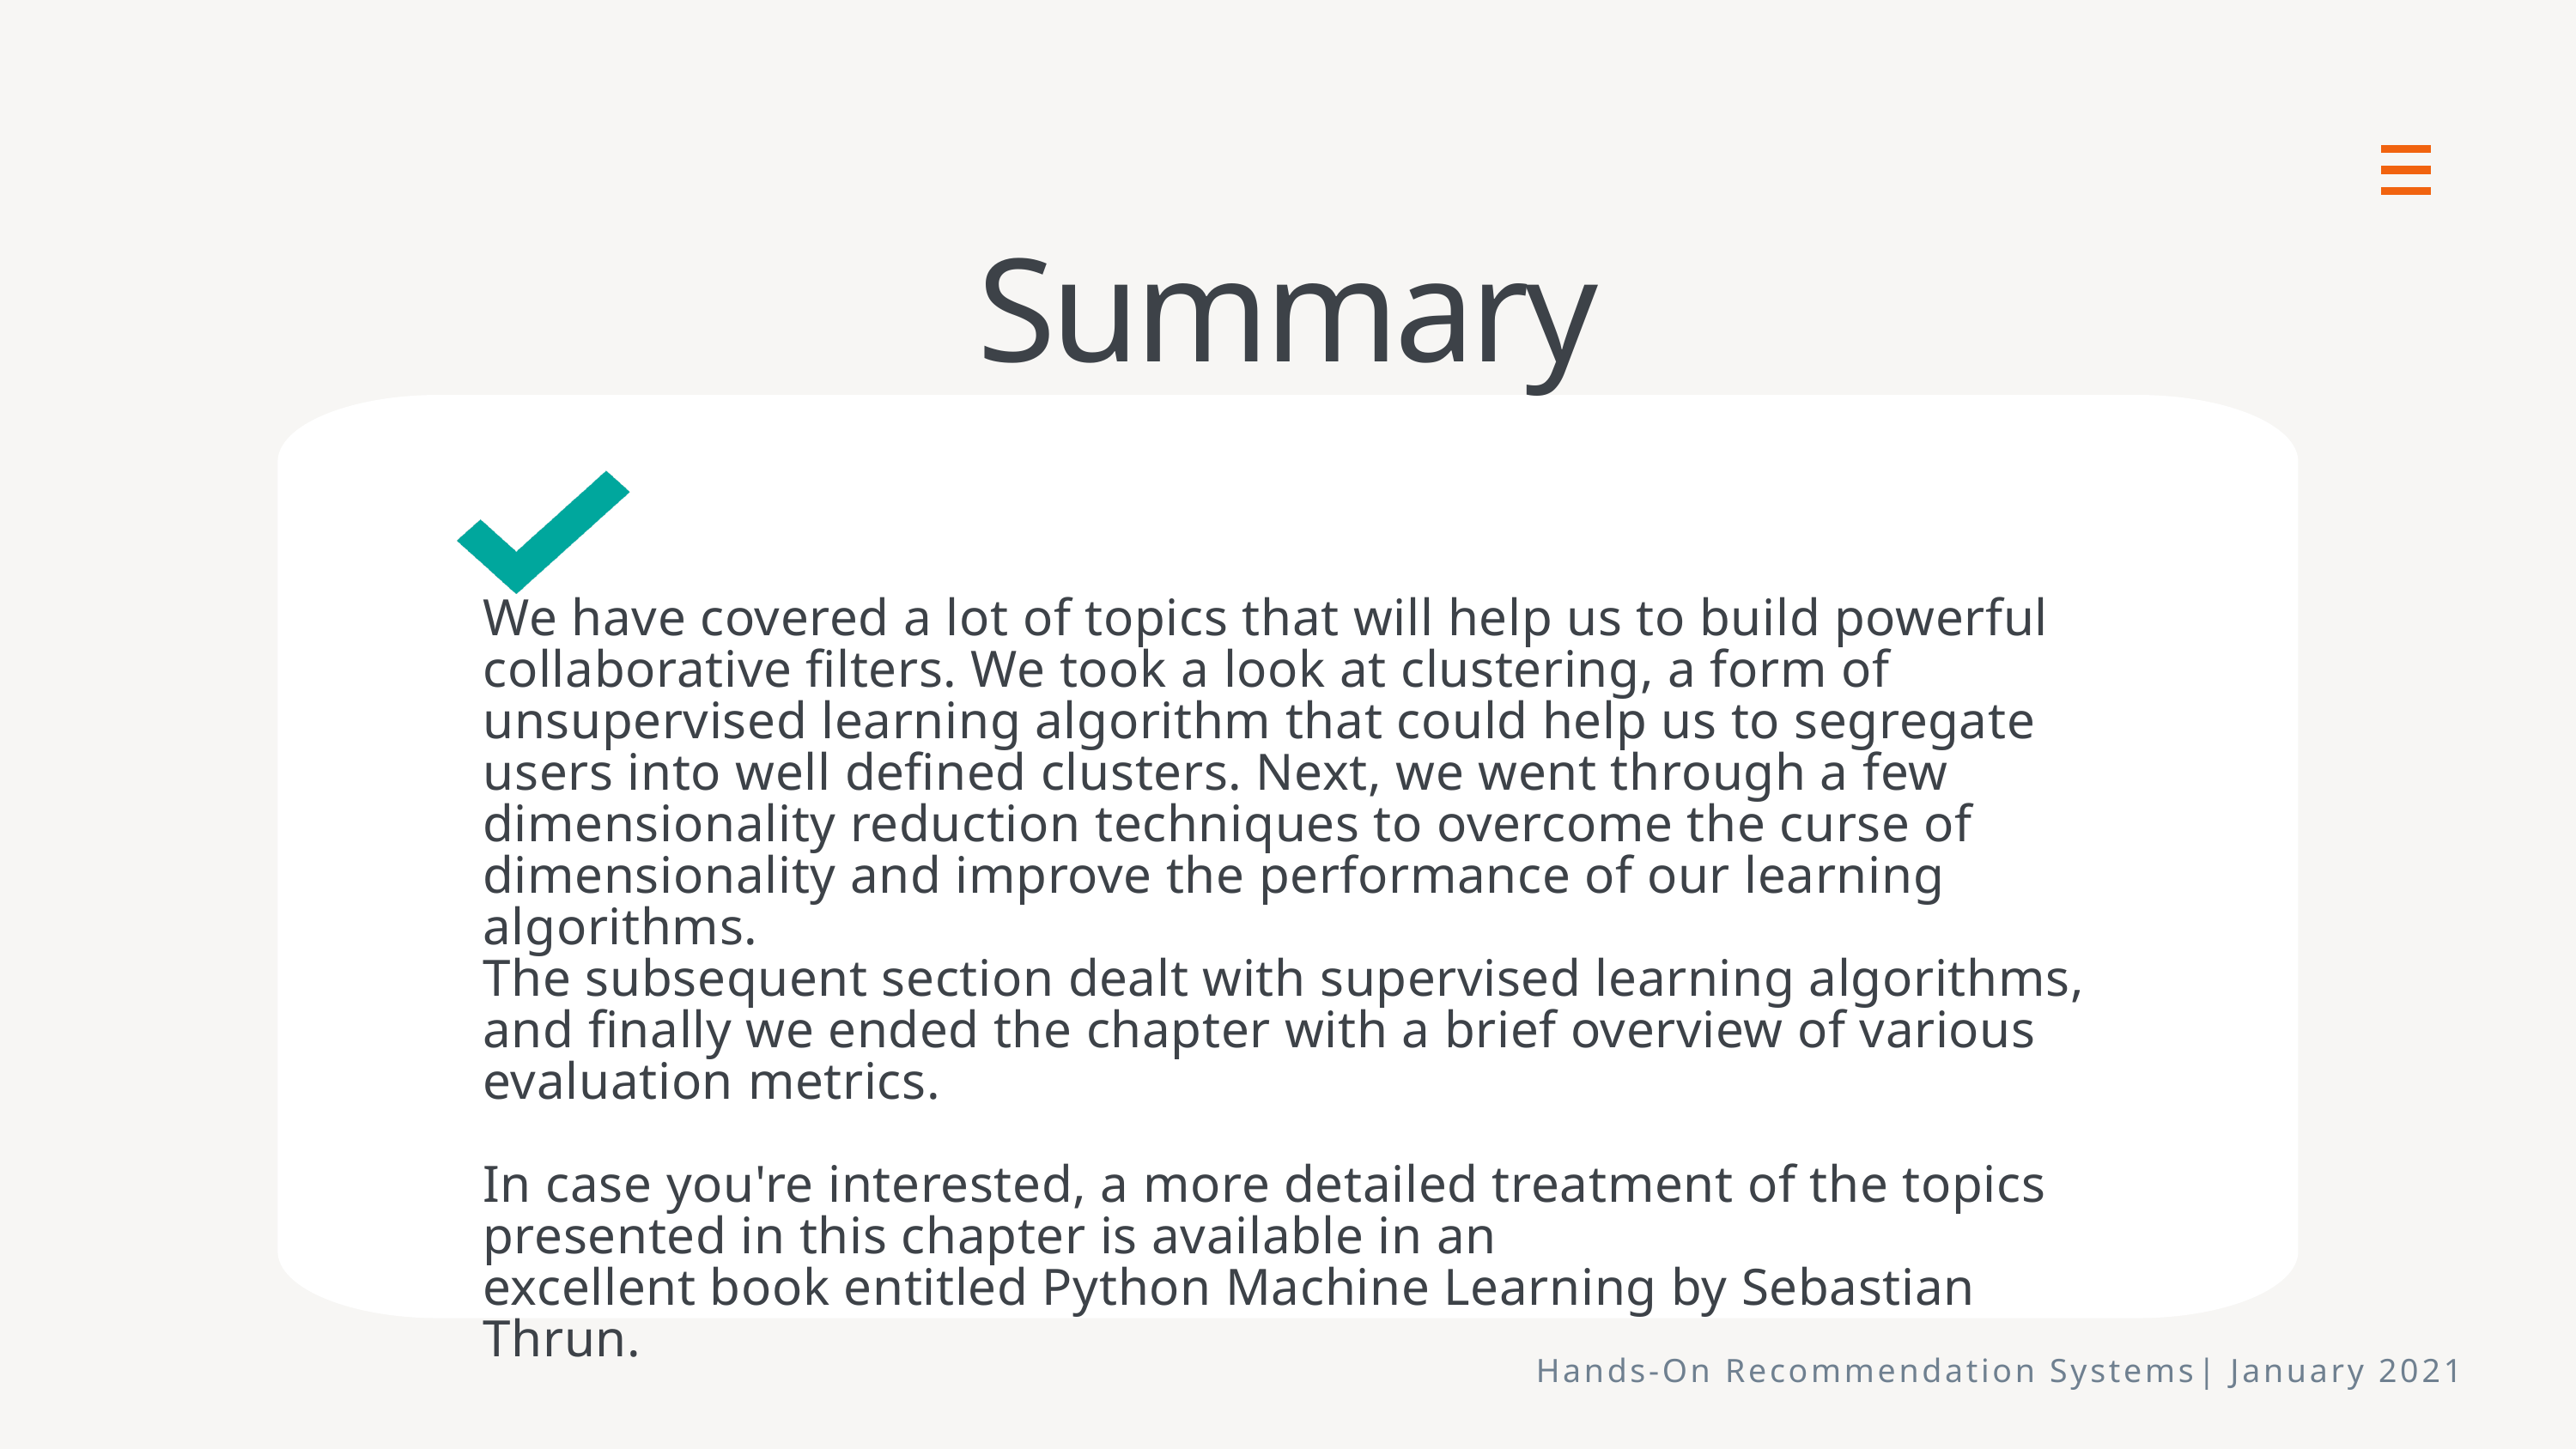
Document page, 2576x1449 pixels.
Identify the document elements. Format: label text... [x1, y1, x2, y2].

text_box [277, 394, 2299, 1319]
text_box Summary [385, 233, 2191, 391]
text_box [2380, 144, 2432, 196]
text_box Hands-On Recommendation Systems| January 2021 [1470, 1343, 2463, 1389]
